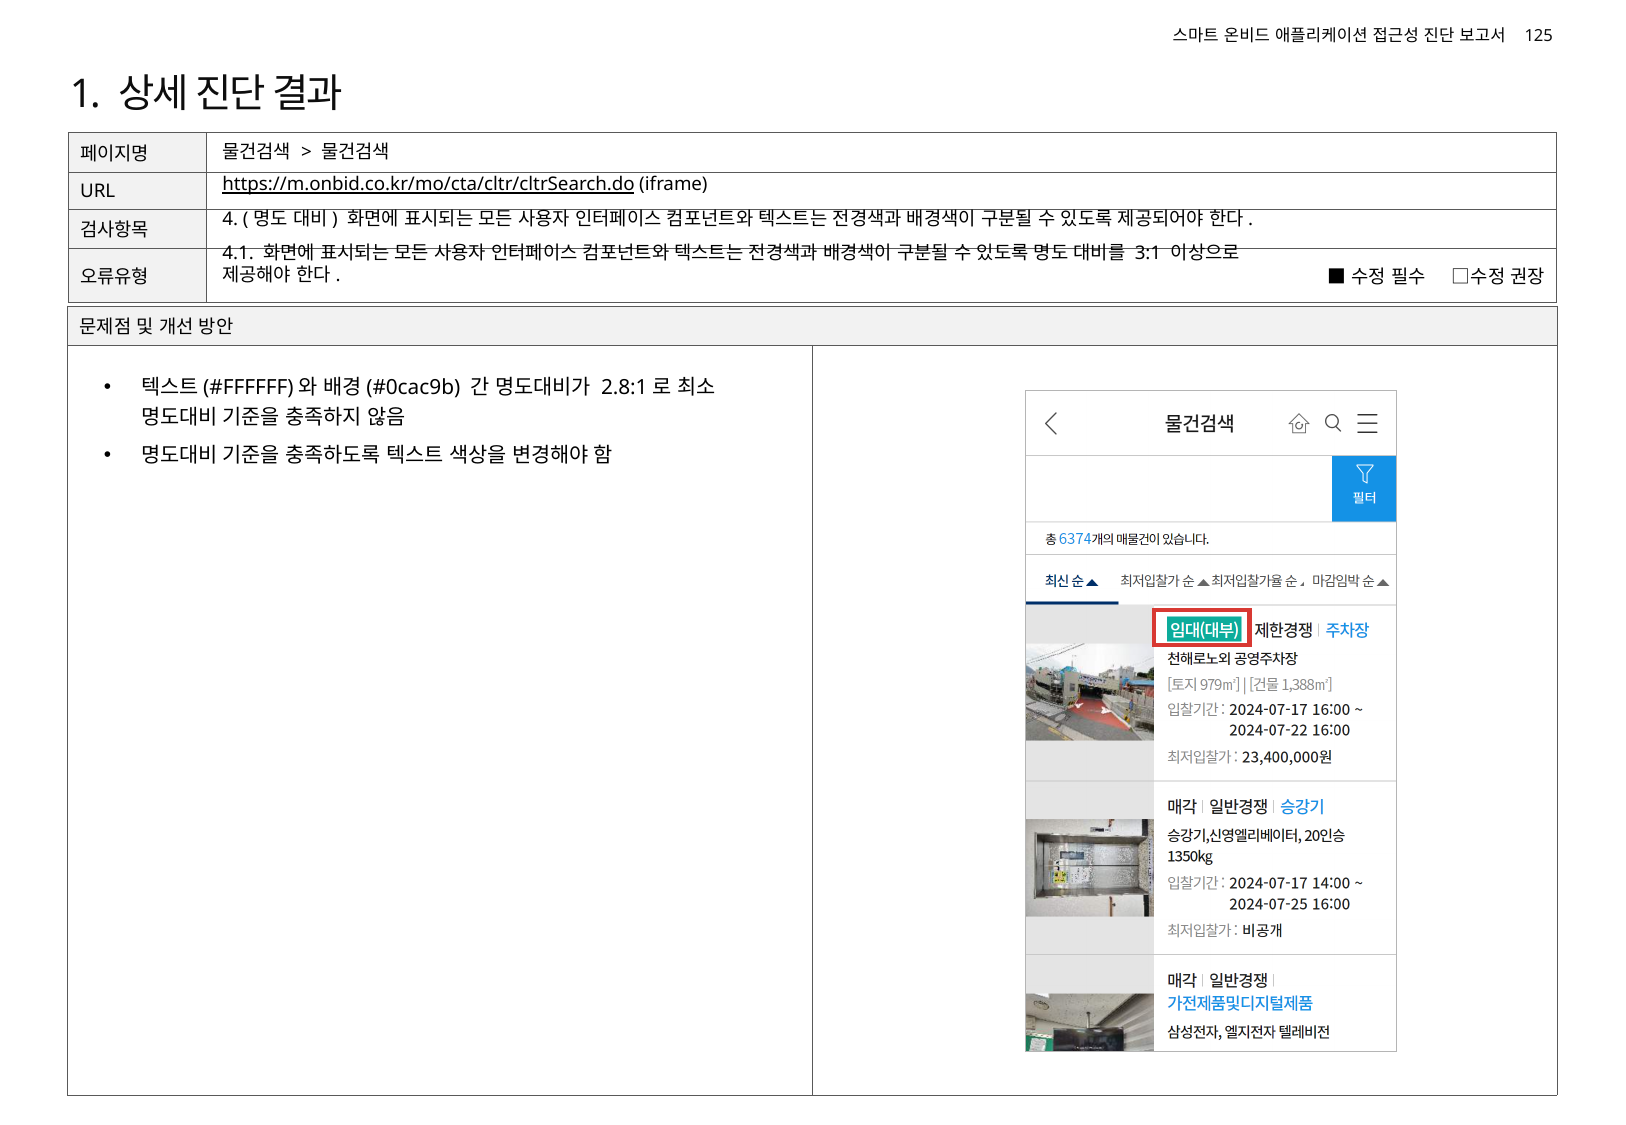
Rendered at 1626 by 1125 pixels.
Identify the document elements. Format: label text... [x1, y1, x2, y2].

list 텍스트(#FFFFFF)와 배경(#0cac9b) 간 명도대비가 2.8:1로 최소 명도대비 기준을 충족하지 않음 명도대비 기준을 충족하도록 텍스트 색상을 변경해야 함 [103, 368, 778, 538]
list https://m.onbid.co.kr/mo/cta/cltr/cltrSearch.do (iframe) [207, 167, 1557, 201]
list 물건검색 > 물건검색 [207, 133, 1557, 167]
list 4.1. 화면에 표시되는 모든 사용자 인터페이스 컴포넌트와 텍스트는 전경색과 배경색이 구분될 수 있도록 명도 대비를 3:1 이상으로 제공해야 한다. [207, 235, 1293, 291]
list 4. (명도 대비) 화면에 표시되는 모든 사용자 인터페이스 컴포넌트와 텍스트는 전경색과 배경색이 구분될 수 있도록 제공되어야 한다. [207, 201, 1557, 236]
title 1. 상세 진단 결과 [69, 72, 1126, 117]
picture [1025, 390, 1397, 1052]
